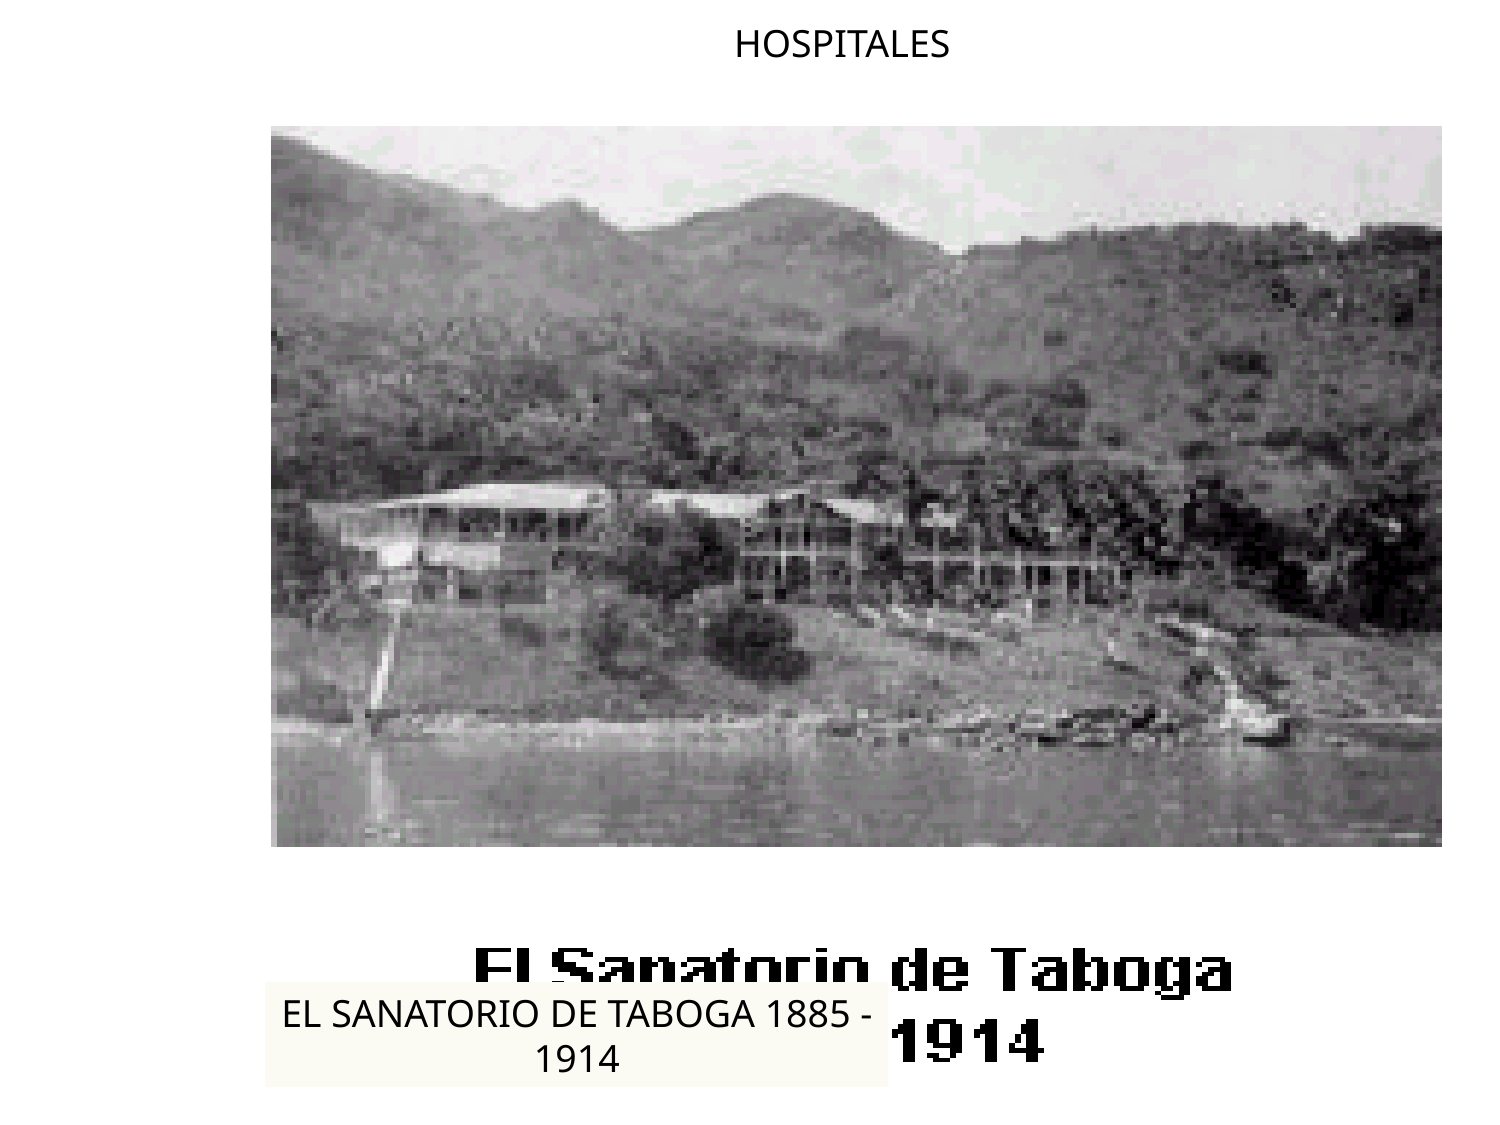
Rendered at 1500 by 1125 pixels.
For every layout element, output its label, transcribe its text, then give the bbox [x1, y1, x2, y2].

text_box HOSPITALES [484, 12, 1200, 72]
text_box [219, 73, 1466, 1102]
